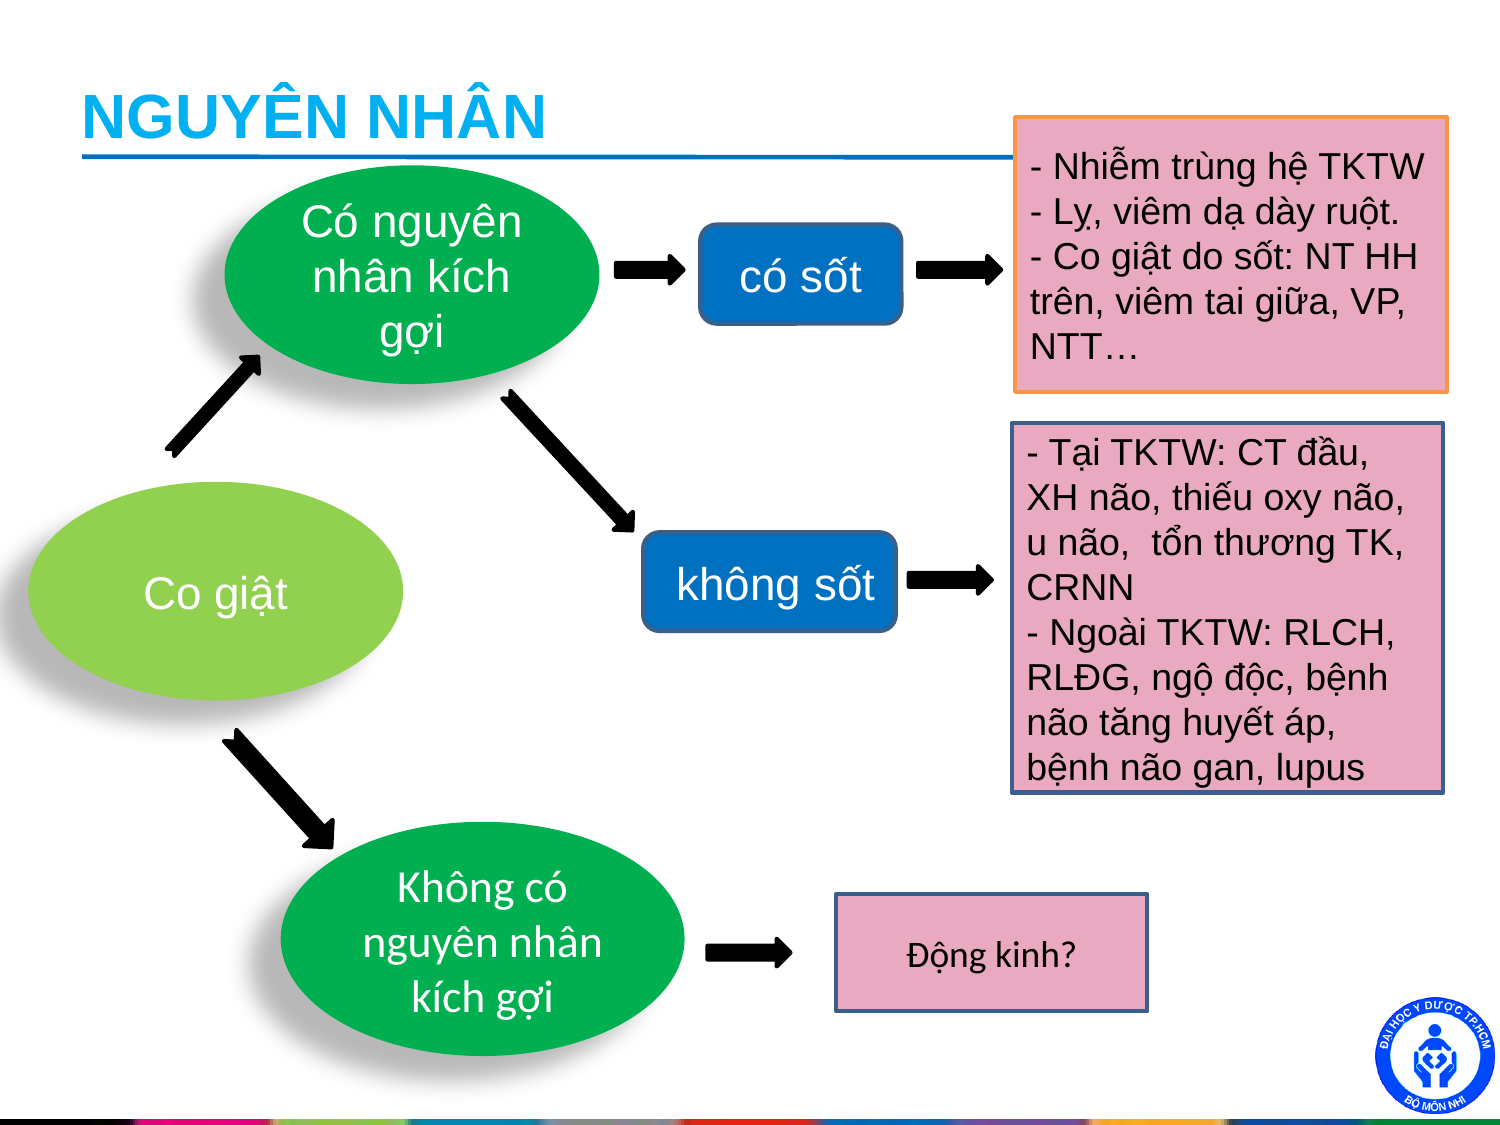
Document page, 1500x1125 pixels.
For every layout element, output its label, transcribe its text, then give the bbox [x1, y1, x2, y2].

text_box [164, 354, 261, 459]
text_box [500, 388, 636, 533]
text_box - Tại TKTW: CT đầu, XH não, thiếu oxy não, u não, tổn thương TK, CRNN - Ngoài TKTW: RLCH, RLĐG, ngộ độc, bệnh não tăng huyết áp, bệnh não gan, lupus [1010, 421, 1445, 795]
text_box Có nguyên nhân kích gợi [222, 163, 602, 387]
text_box Không có nguyên nhân kích gợi [278, 819, 687, 1059]
picture [530, 1119, 1352, 1125]
picture [1375, 997, 1495, 1114]
title NGUYÊN NHÂN [66, 44, 875, 184]
text_box [906, 564, 994, 596]
text_box [916, 254, 1004, 286]
text_box - Nhiễm trùng hệ TKTW - Lỵ, viêm dạ dày ruột. - Co giật do sốt: NT HH trên, viêm tai giữa, VP, NTT… [1013, 115, 1449, 394]
text_box [613, 254, 686, 286]
picture [1360, 1119, 1500, 1125]
text_box Động kinh? [834, 892, 1149, 1013]
text_box không sốt [641, 530, 898, 634]
text_box Co giật [26, 479, 406, 703]
picture [0, 1119, 416, 1125]
text_box có sốt [698, 222, 904, 326]
text_box [705, 936, 793, 969]
text_box [222, 727, 335, 850]
